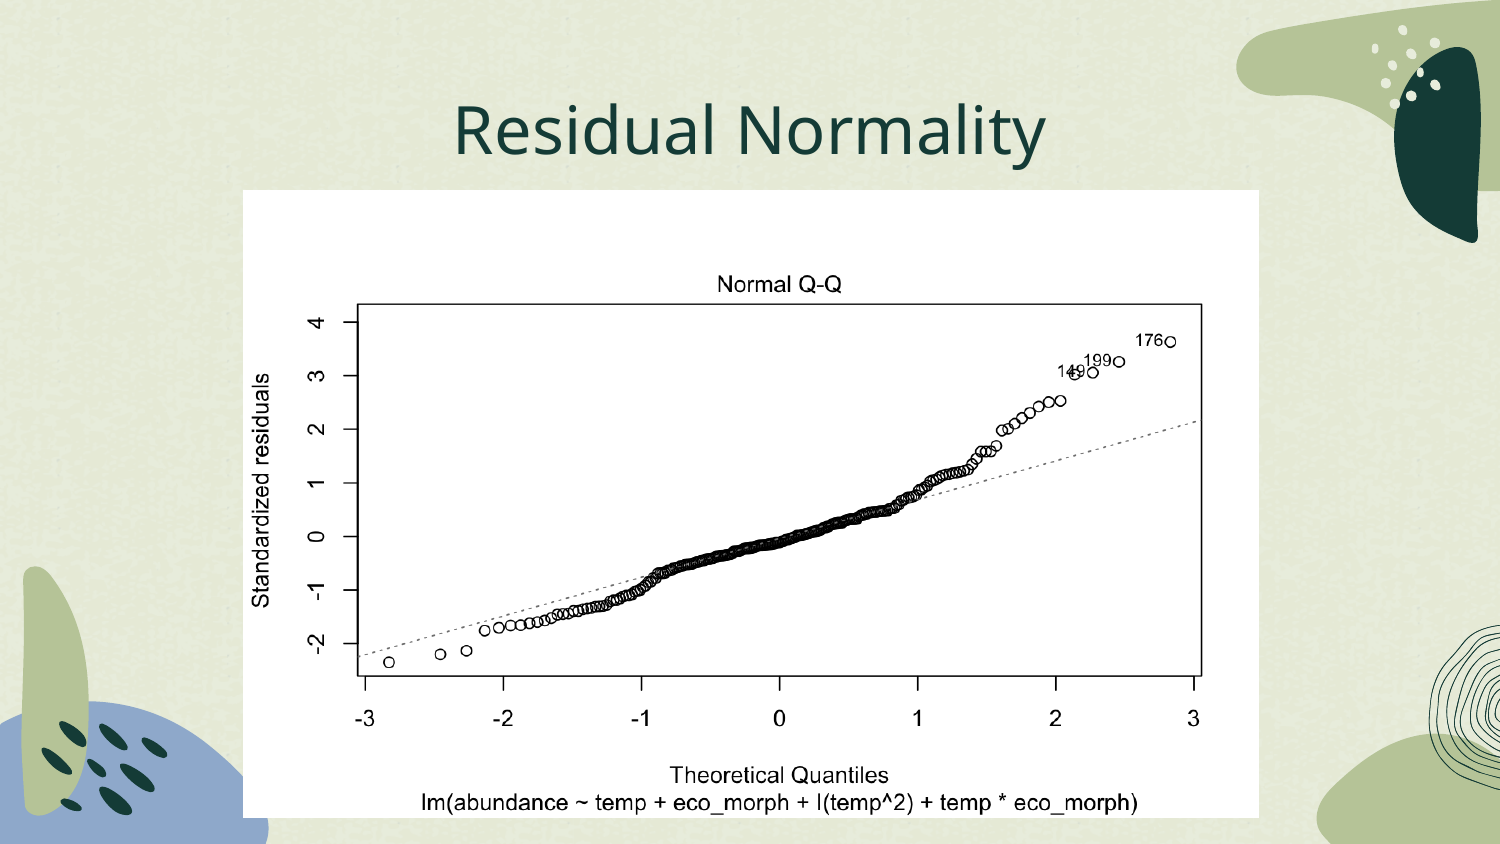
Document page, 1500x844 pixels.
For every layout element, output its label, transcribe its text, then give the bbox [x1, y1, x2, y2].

picture [242, 190, 1259, 819]
title Residual Normality [118, 72, 1382, 167]
